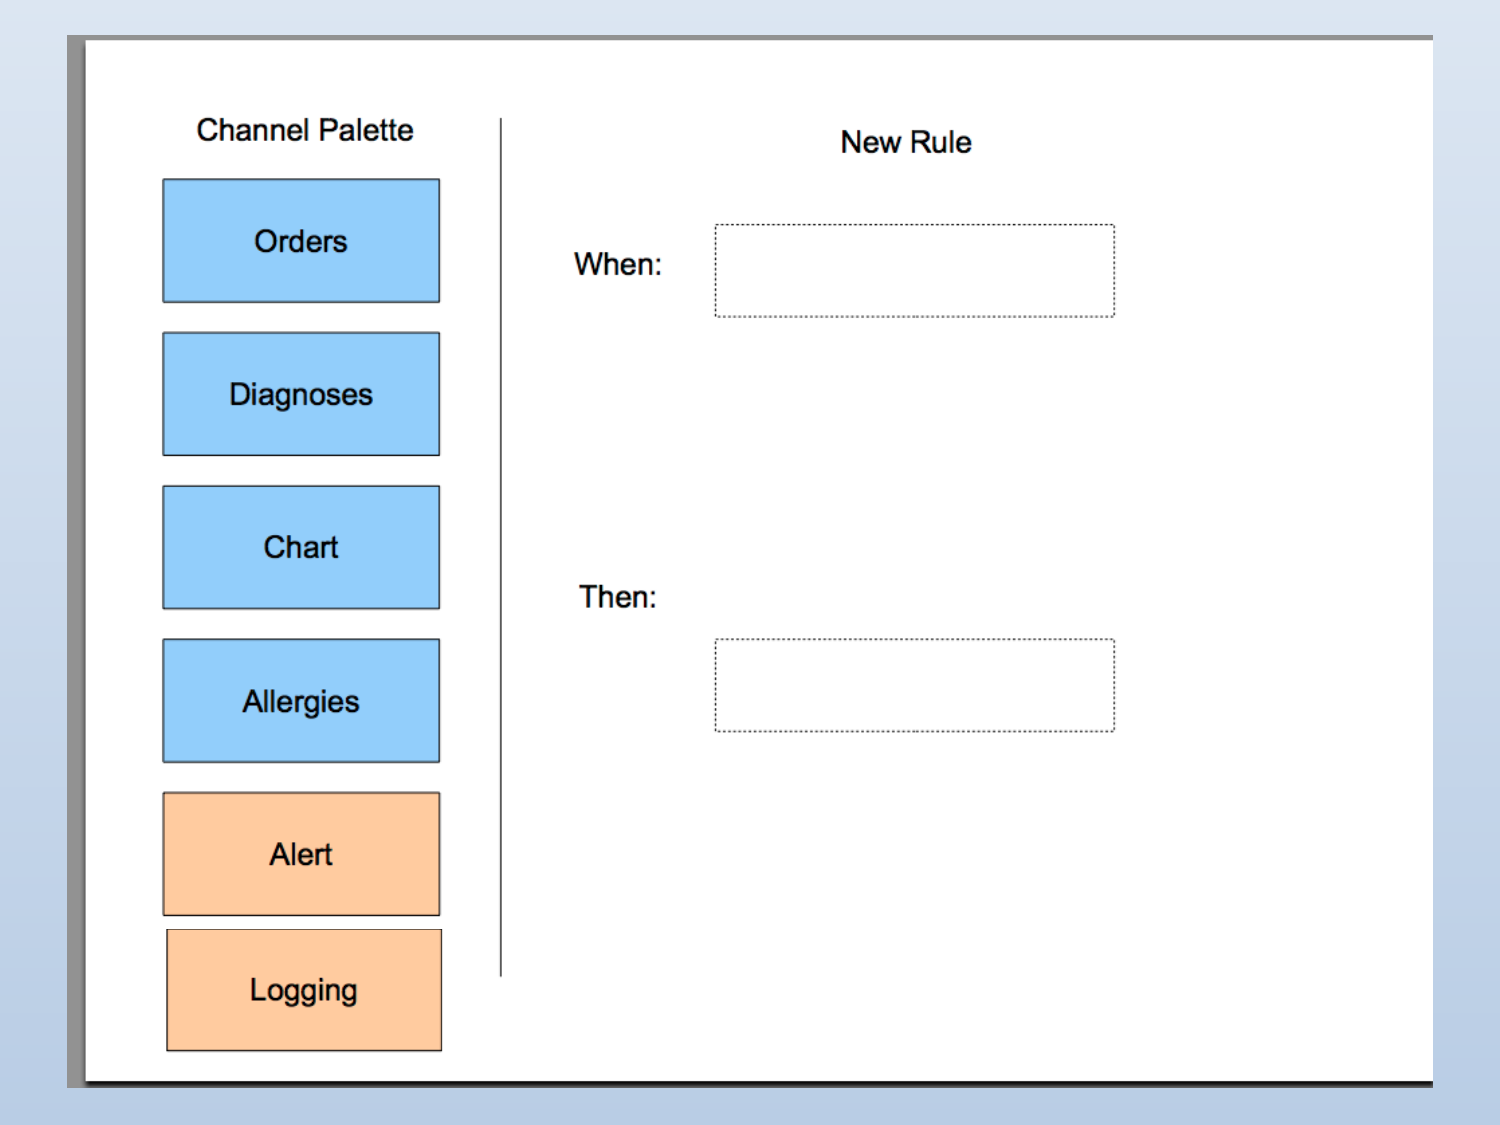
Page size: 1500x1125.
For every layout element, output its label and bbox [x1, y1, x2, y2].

picture [67, 35, 1433, 1088]
